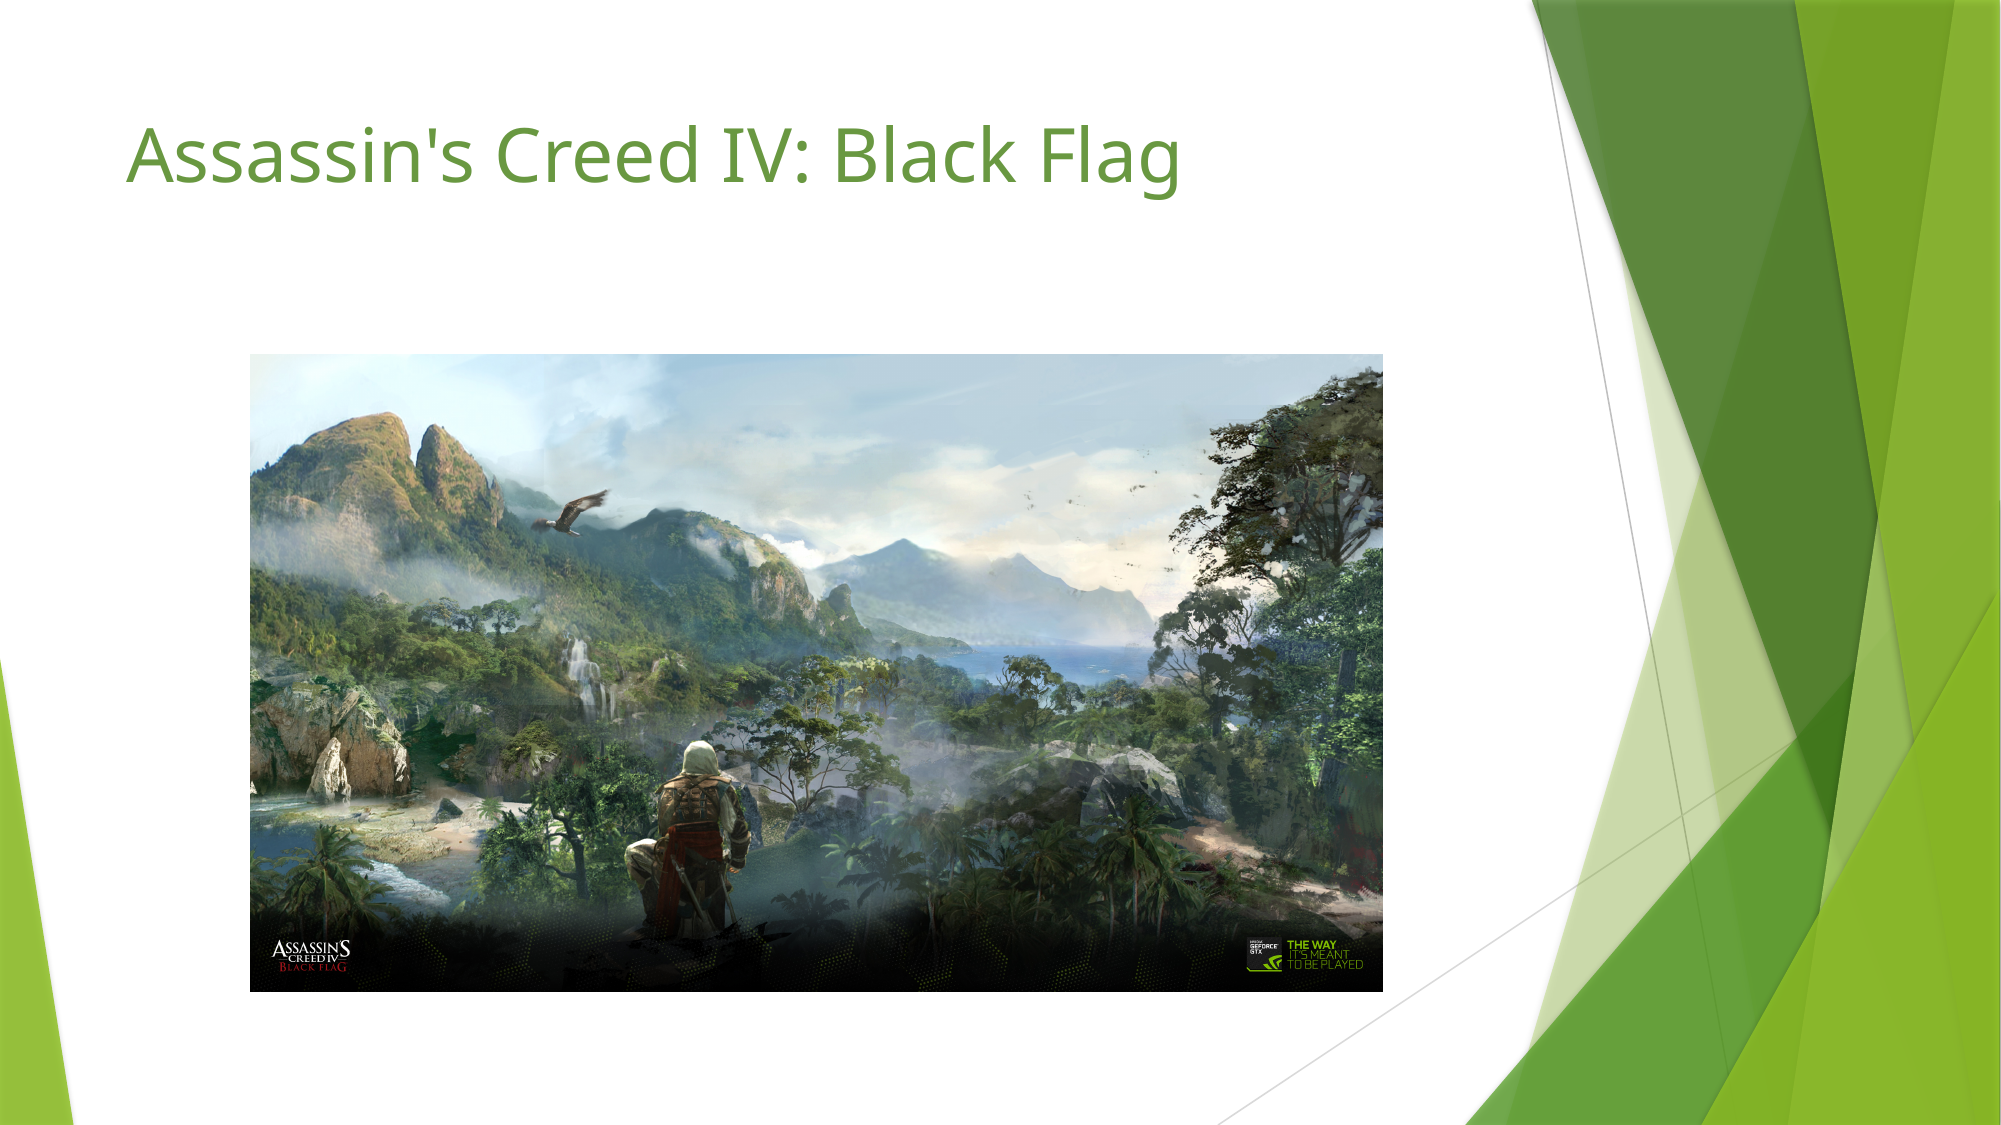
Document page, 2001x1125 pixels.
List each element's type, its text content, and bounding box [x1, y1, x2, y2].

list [249, 353, 1383, 992]
title Assassin's Creed IV: Black Flag [111, 99, 1522, 317]
